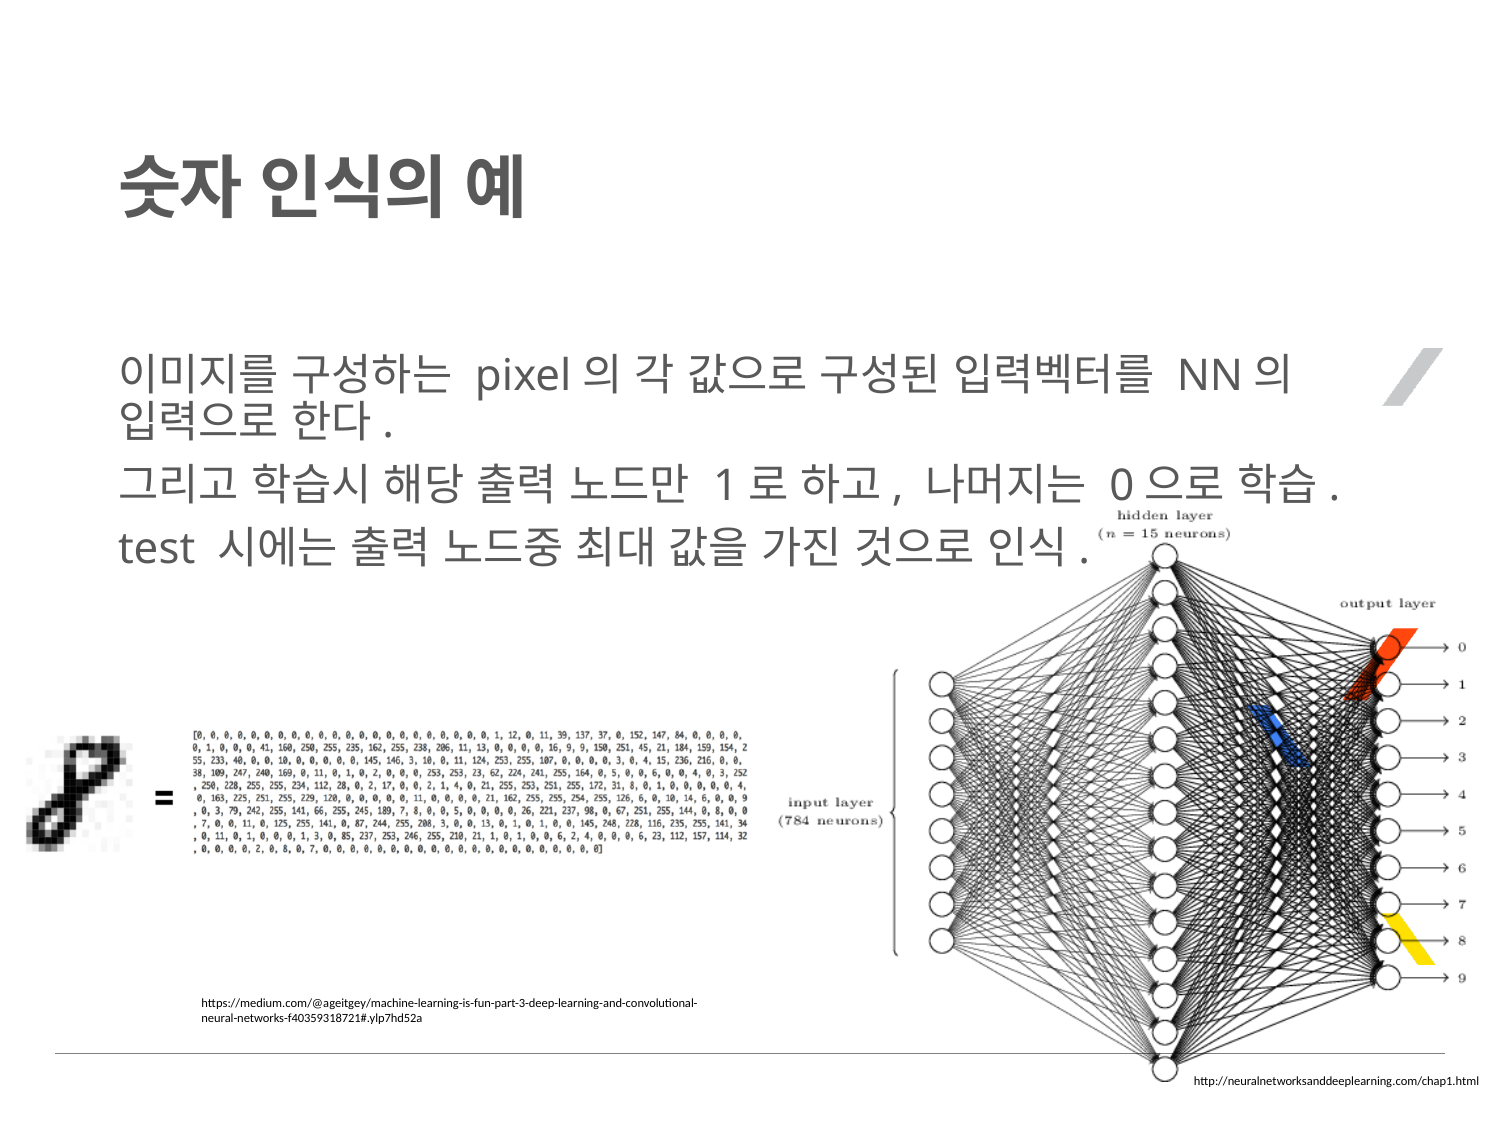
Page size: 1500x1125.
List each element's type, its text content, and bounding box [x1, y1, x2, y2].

title 숫자 인식의 예 [103, 137, 1397, 244]
list 이미지를 구성하는 pixel의 각 값으로 구성된 입력벡터를 NN의 입력으로 한다. 그리고 학습시 해당 출력 노드만 1로 하고, 나머지는 0으로 학습. test 시에는 출력 노드중 최대 값을 가진 것으로 인식. [103, 345, 1397, 1059]
text_box http://neuralnetworksanddeeplearning.com/chap1.html [1179, 1058, 1497, 1088]
picture [25, 728, 750, 858]
text_box https://medium.com/@ageitgey/machine-learning-is-fun-part-3-deep-learning-and-convolutional-neural-networks-f40359318721#.ylp7hd52a [186, 979, 714, 1035]
picture [771, 348, 1475, 1082]
